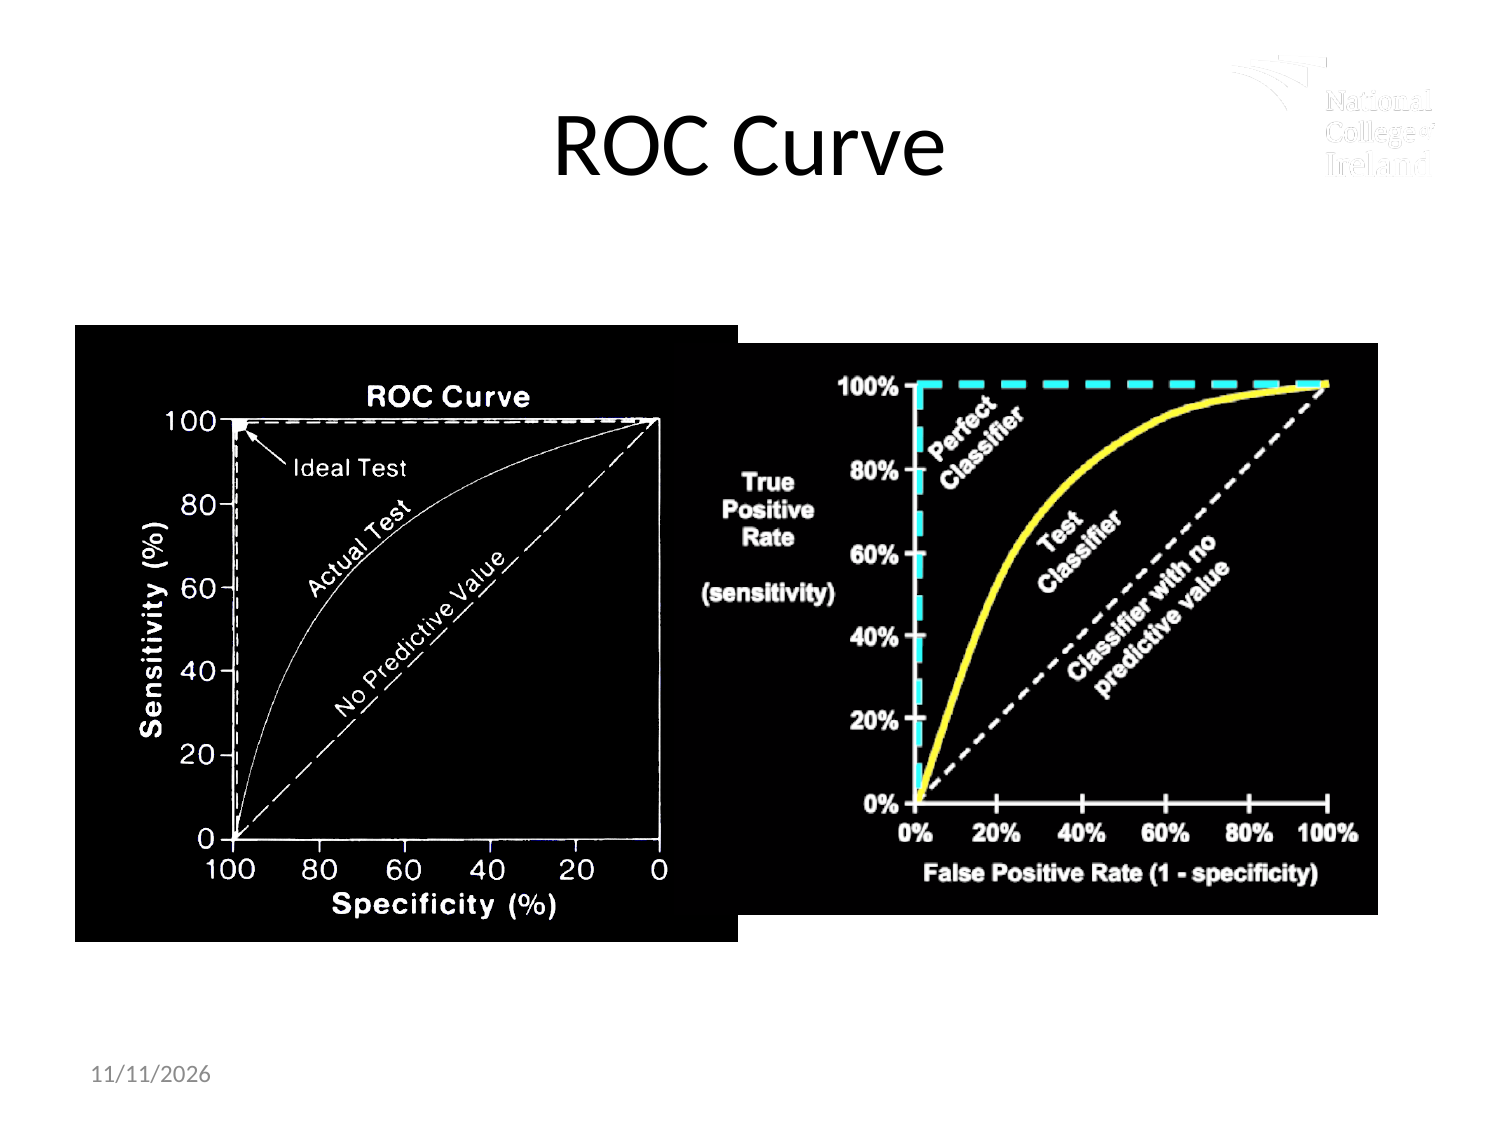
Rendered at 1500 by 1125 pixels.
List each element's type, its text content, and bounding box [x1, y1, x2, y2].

picture [1425, 54, 1436, 178]
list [674, 209, 1378, 1049]
title ROC Curve [75, 45, 1425, 233]
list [74, 325, 669, 943]
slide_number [75, 1042, 425, 1103]
